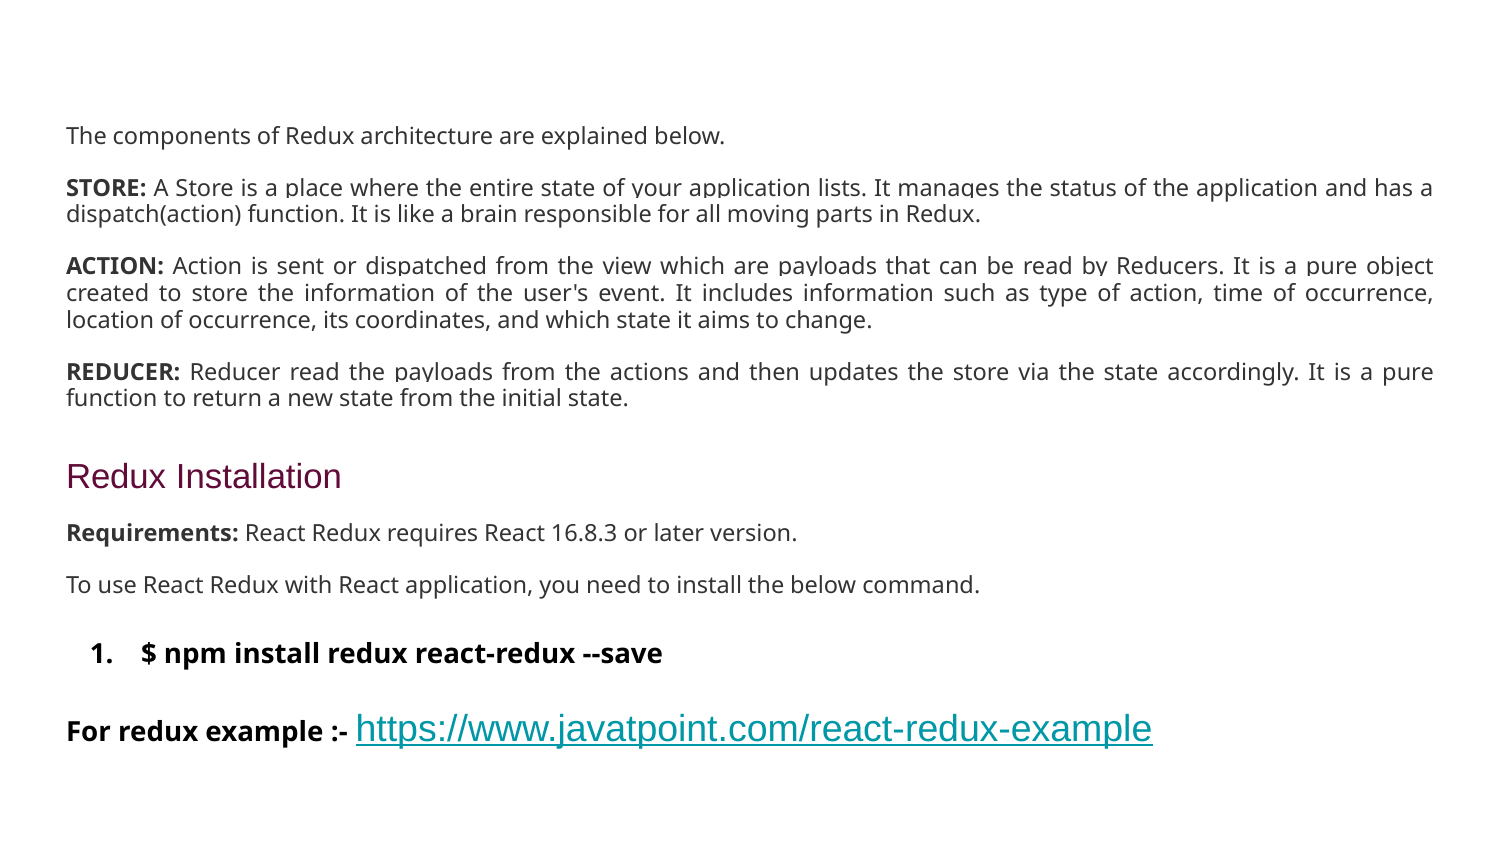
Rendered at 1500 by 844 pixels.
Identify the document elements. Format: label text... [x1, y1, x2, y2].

list The components of Redux architecture are explained below. STORE: A Store is a place where the entire state of your application lists. It manages the status of the application and has a dispatch(action) function. It is like a brain responsible for all moving parts in Redux. ACTION: Action is sent or dispatched from the view which are payloads that can be read by Reducers. It is a pure object created to store the information of the user's event. It includes information such as type of action, time of occurrence, location of occurrence, its coordinates, and which state it aims to change. REDUCER: Reducer read the payloads from the actions and then updates the store via the state accordingly. It is a pure function to return a new state from the initial state. Redux Installation Requirements: React Redux requires React 16.8.3 or later version. To use React Redux with React application, you need to install the below command. $ npm install redux react-redux --save For redux example :- https://www.javatpoint.com/react-redux-example [51, 107, 1449, 750]
